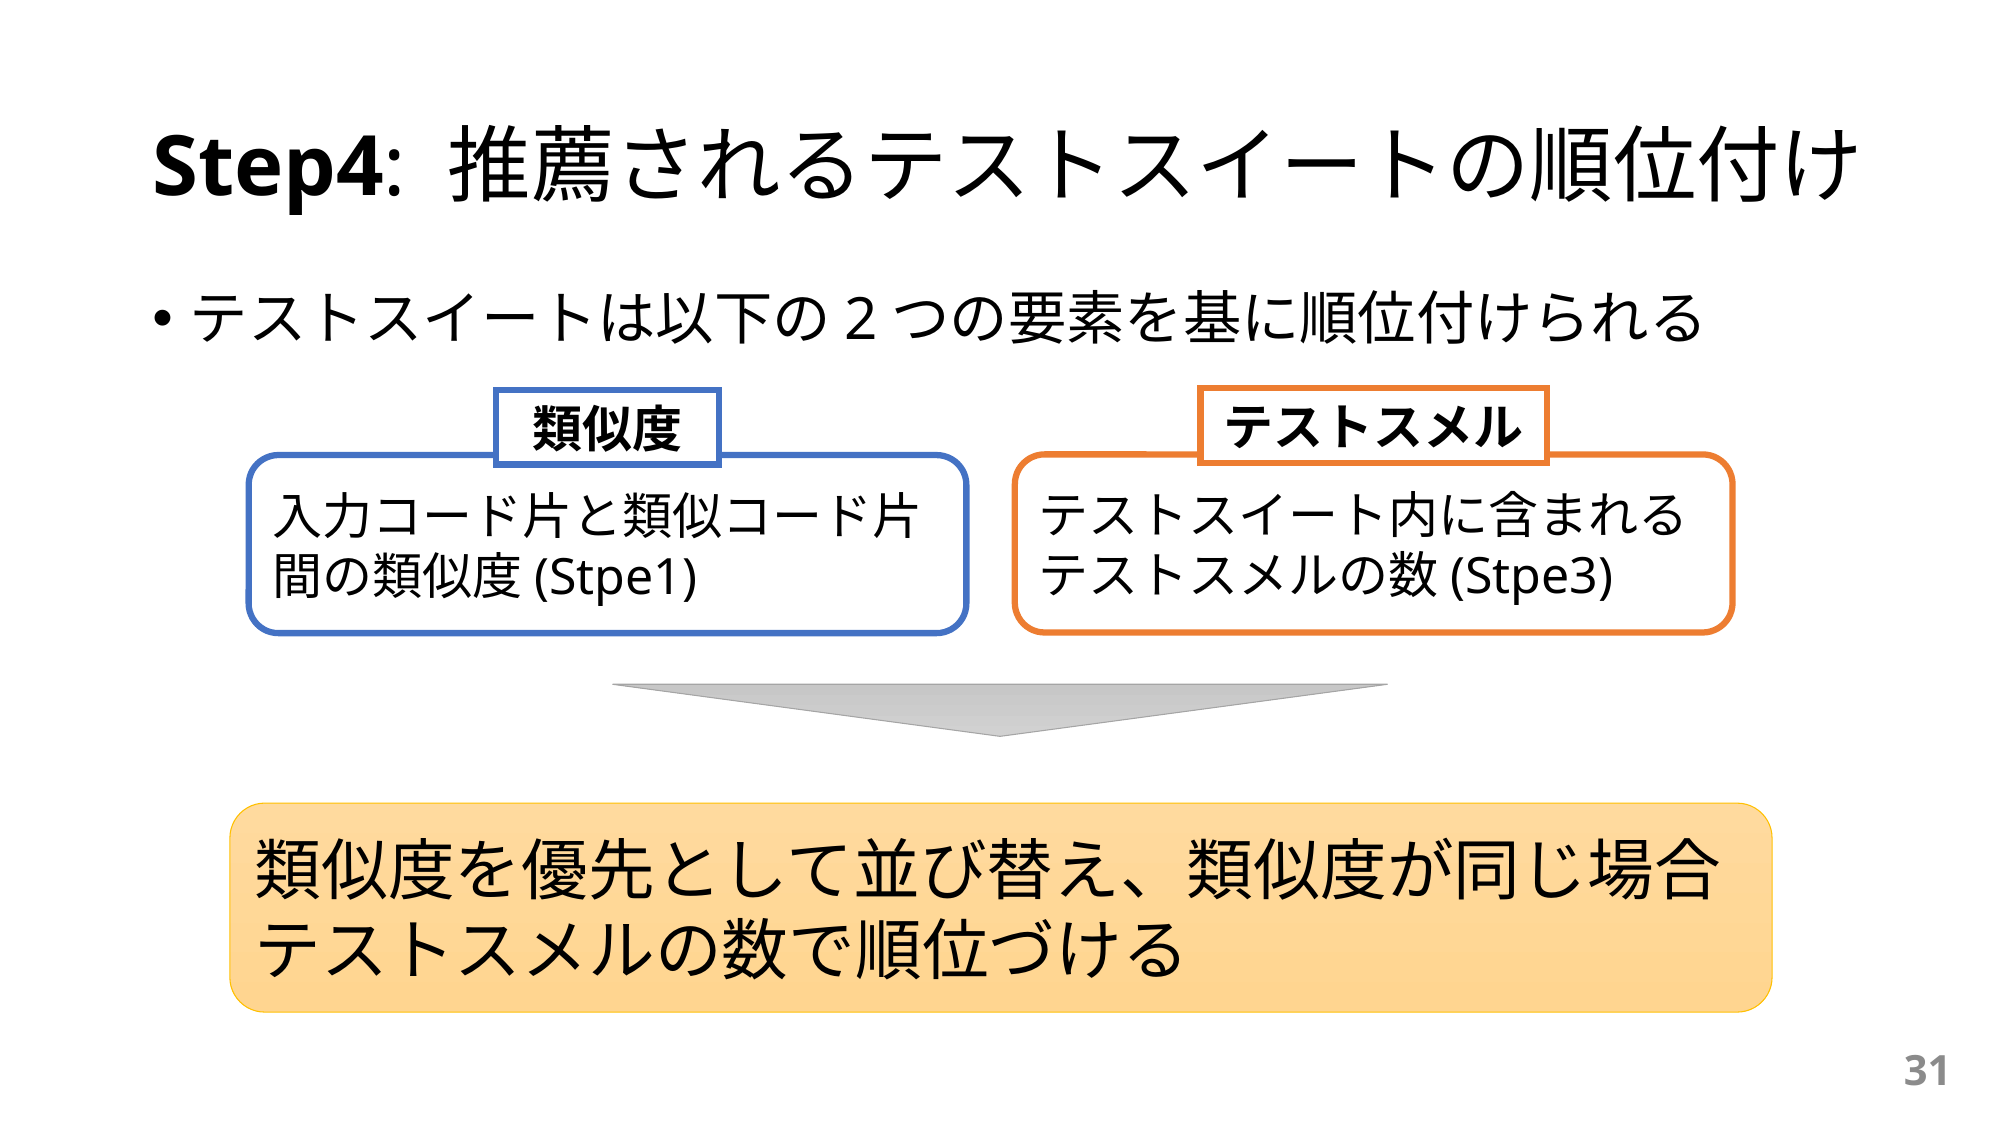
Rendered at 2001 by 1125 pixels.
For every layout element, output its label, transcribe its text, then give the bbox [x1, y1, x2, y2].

text_box 類似度を優先として並び替え、類似度が同じ場合テストスメルの数で順位づける [229, 802, 1773, 1013]
slide_number 31 [1516, 1042, 1967, 1103]
text_box 入力コード片と類似コード片間の類似度(Stpe1) [247, 453, 968, 635]
text_box テストスメル [1199, 387, 1548, 464]
title Step4: 推薦されるテストスイートの順位付け [137, 59, 1922, 278]
text_box テストスイート内に含まれるテストスメルの数(Stpe3) [1013, 453, 1734, 634]
text_box [612, 683, 1388, 737]
text_box 類似度 [495, 389, 720, 466]
list テストスイートは以下の2つの要素を基に順位付けられる [137, 282, 1863, 377]
